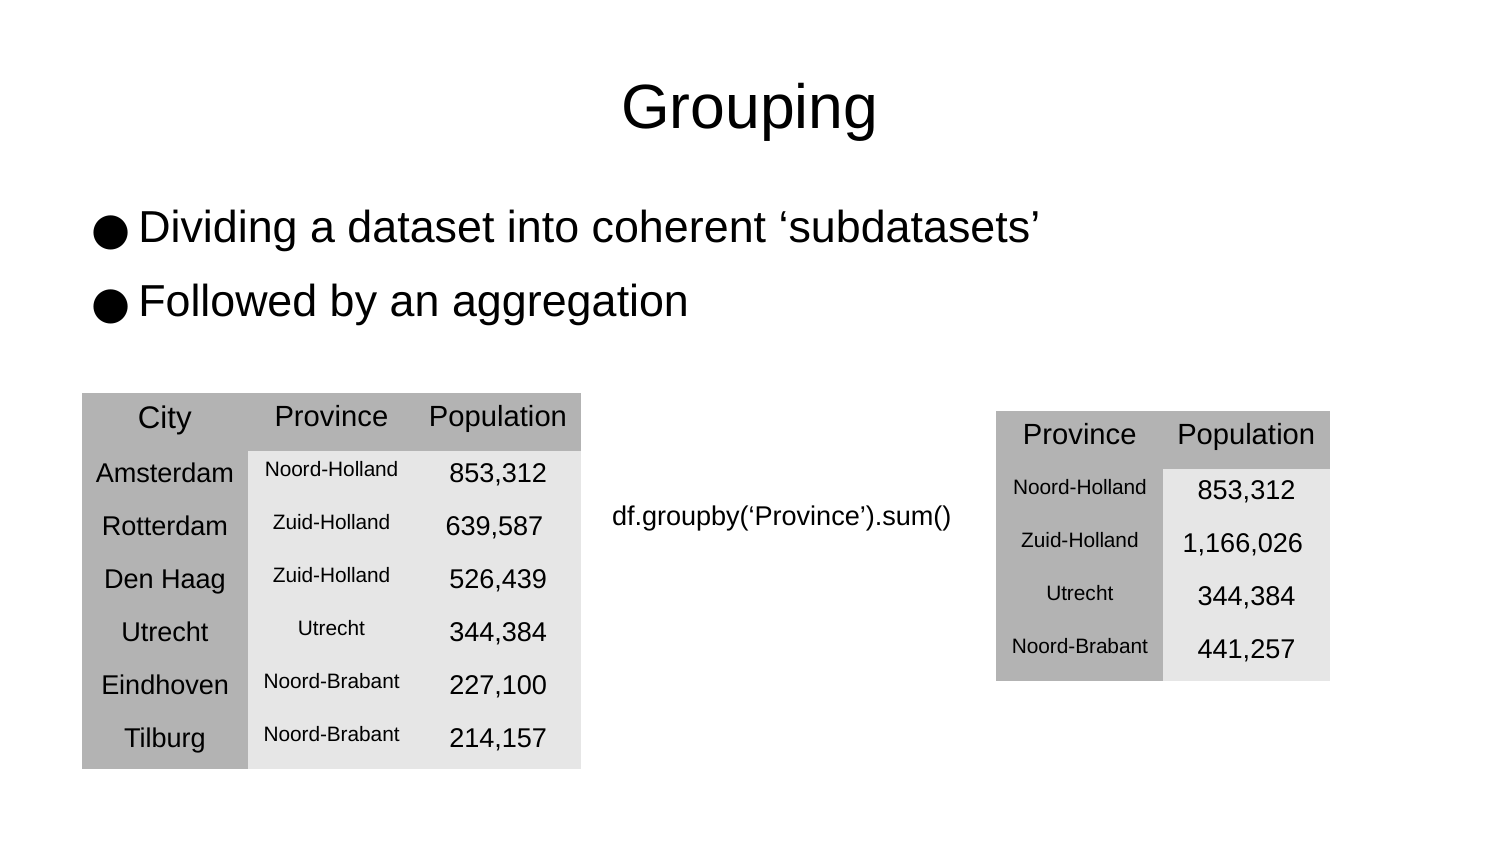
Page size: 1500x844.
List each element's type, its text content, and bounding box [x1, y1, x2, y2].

table_cell 853,312 [1163, 469, 1330, 522]
text_box Dividing a dataset into coherent ‘subdatasets’ Followed by an aggregation [74, 197, 1425, 327]
table_cell Noord-Brabant [248, 663, 415, 716]
table_header Province [248, 393, 415, 451]
table_cell Amsterdam [82, 451, 248, 504]
table_cell Zuid-Holland [248, 557, 415, 610]
table_cell Noord-Holland [996, 469, 1163, 522]
table_cell Rotterdam [82, 504, 248, 557]
table_cell Zuid-Holland [248, 504, 415, 557]
table_cell 853,312 [415, 451, 581, 504]
table_cell Noord-Brabant [996, 628, 1163, 681]
table_cell 441,257 [1163, 628, 1330, 681]
table_cell Tilburg [82, 716, 248, 769]
table_cell Zuid-Holland [996, 522, 1163, 575]
table_header Province [996, 411, 1163, 469]
table_cell Noord-Holland [248, 451, 415, 504]
table_cell Utrecht [82, 610, 248, 663]
table_cell Noord-Brabant [248, 716, 415, 769]
text_box Grouping [74, 33, 1425, 175]
table_cell 227,100 [415, 663, 581, 716]
table_cell 344,384 [1163, 575, 1330, 628]
table_cell Eindhoven [82, 663, 248, 716]
table_cell 526,439 [415, 557, 581, 610]
text_box df.groupby(‘Province’).sum() [598, 491, 967, 565]
table_header Population [415, 393, 581, 451]
table_header Population [1163, 411, 1330, 469]
table_header City [82, 393, 248, 451]
table_cell Utrecht [248, 610, 415, 663]
table_cell 639,587 [415, 504, 581, 557]
table_cell Utrecht [996, 575, 1163, 628]
table_cell 1,166,026 [1163, 522, 1330, 575]
table_cell Den Haag [82, 557, 248, 610]
table_cell 214,157 [415, 716, 581, 769]
table_cell 344,384 [415, 610, 581, 663]
